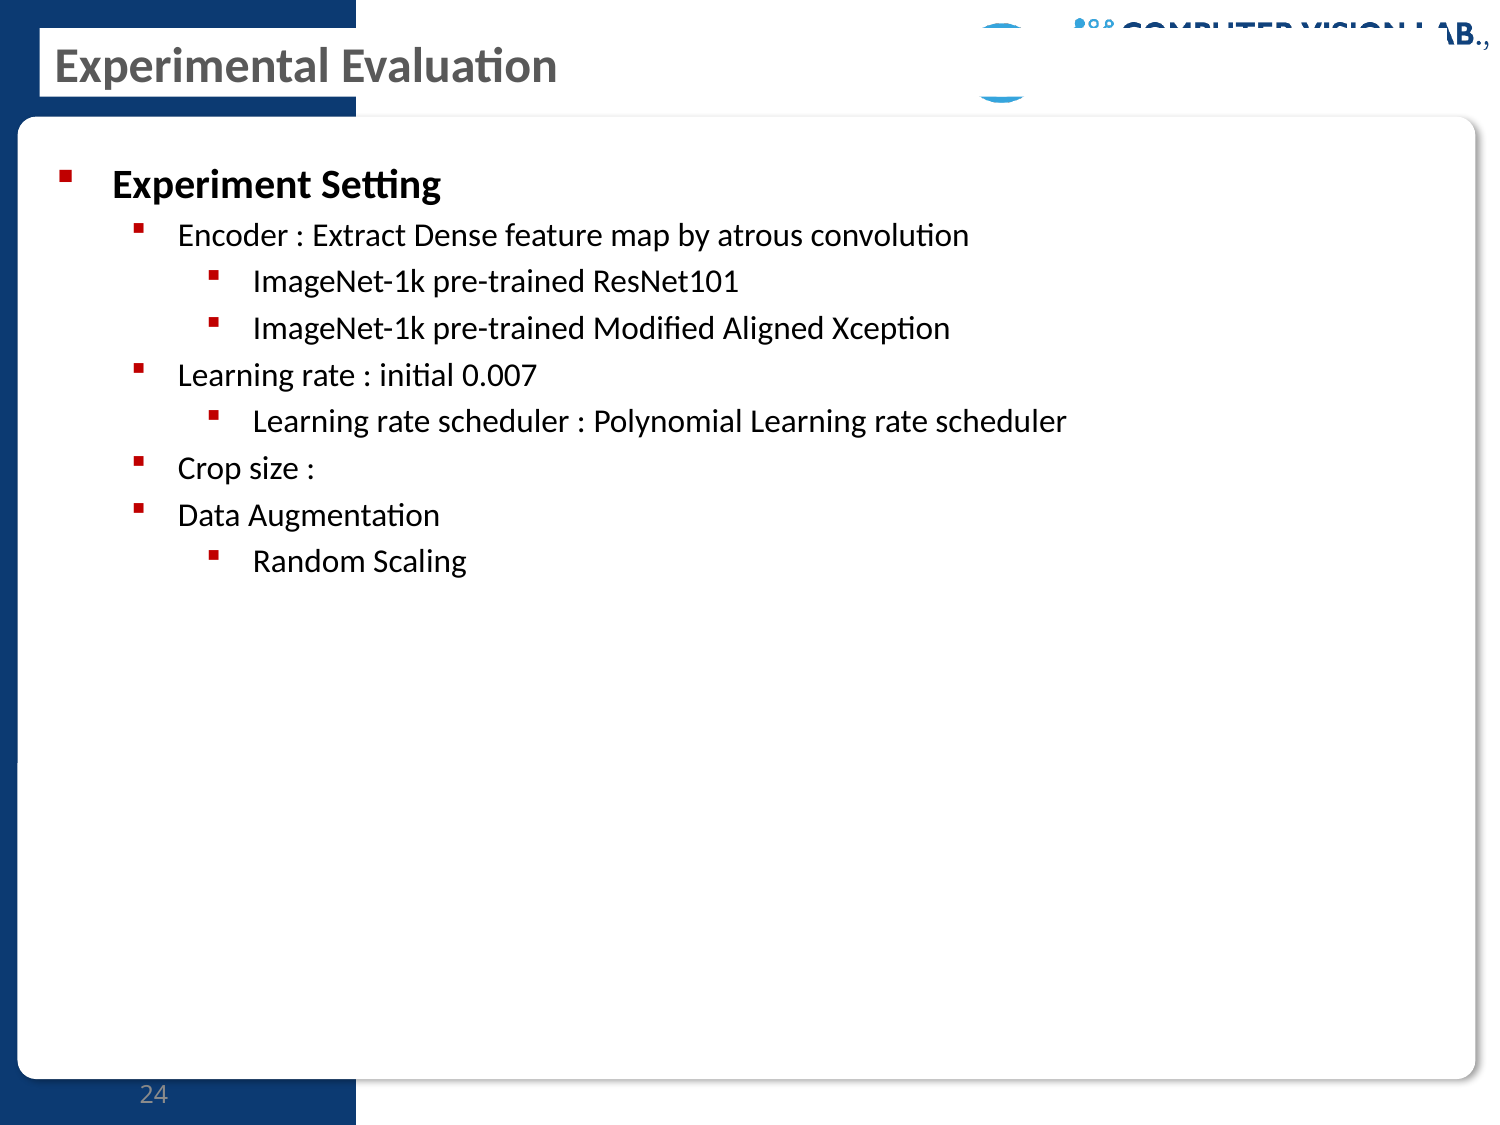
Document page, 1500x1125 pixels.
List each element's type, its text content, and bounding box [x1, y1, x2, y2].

title Experimental Evaluation [39, 28, 1447, 97]
picture [870, 17, 1494, 122]
slide_number 24 [24, 1065, 183, 1125]
